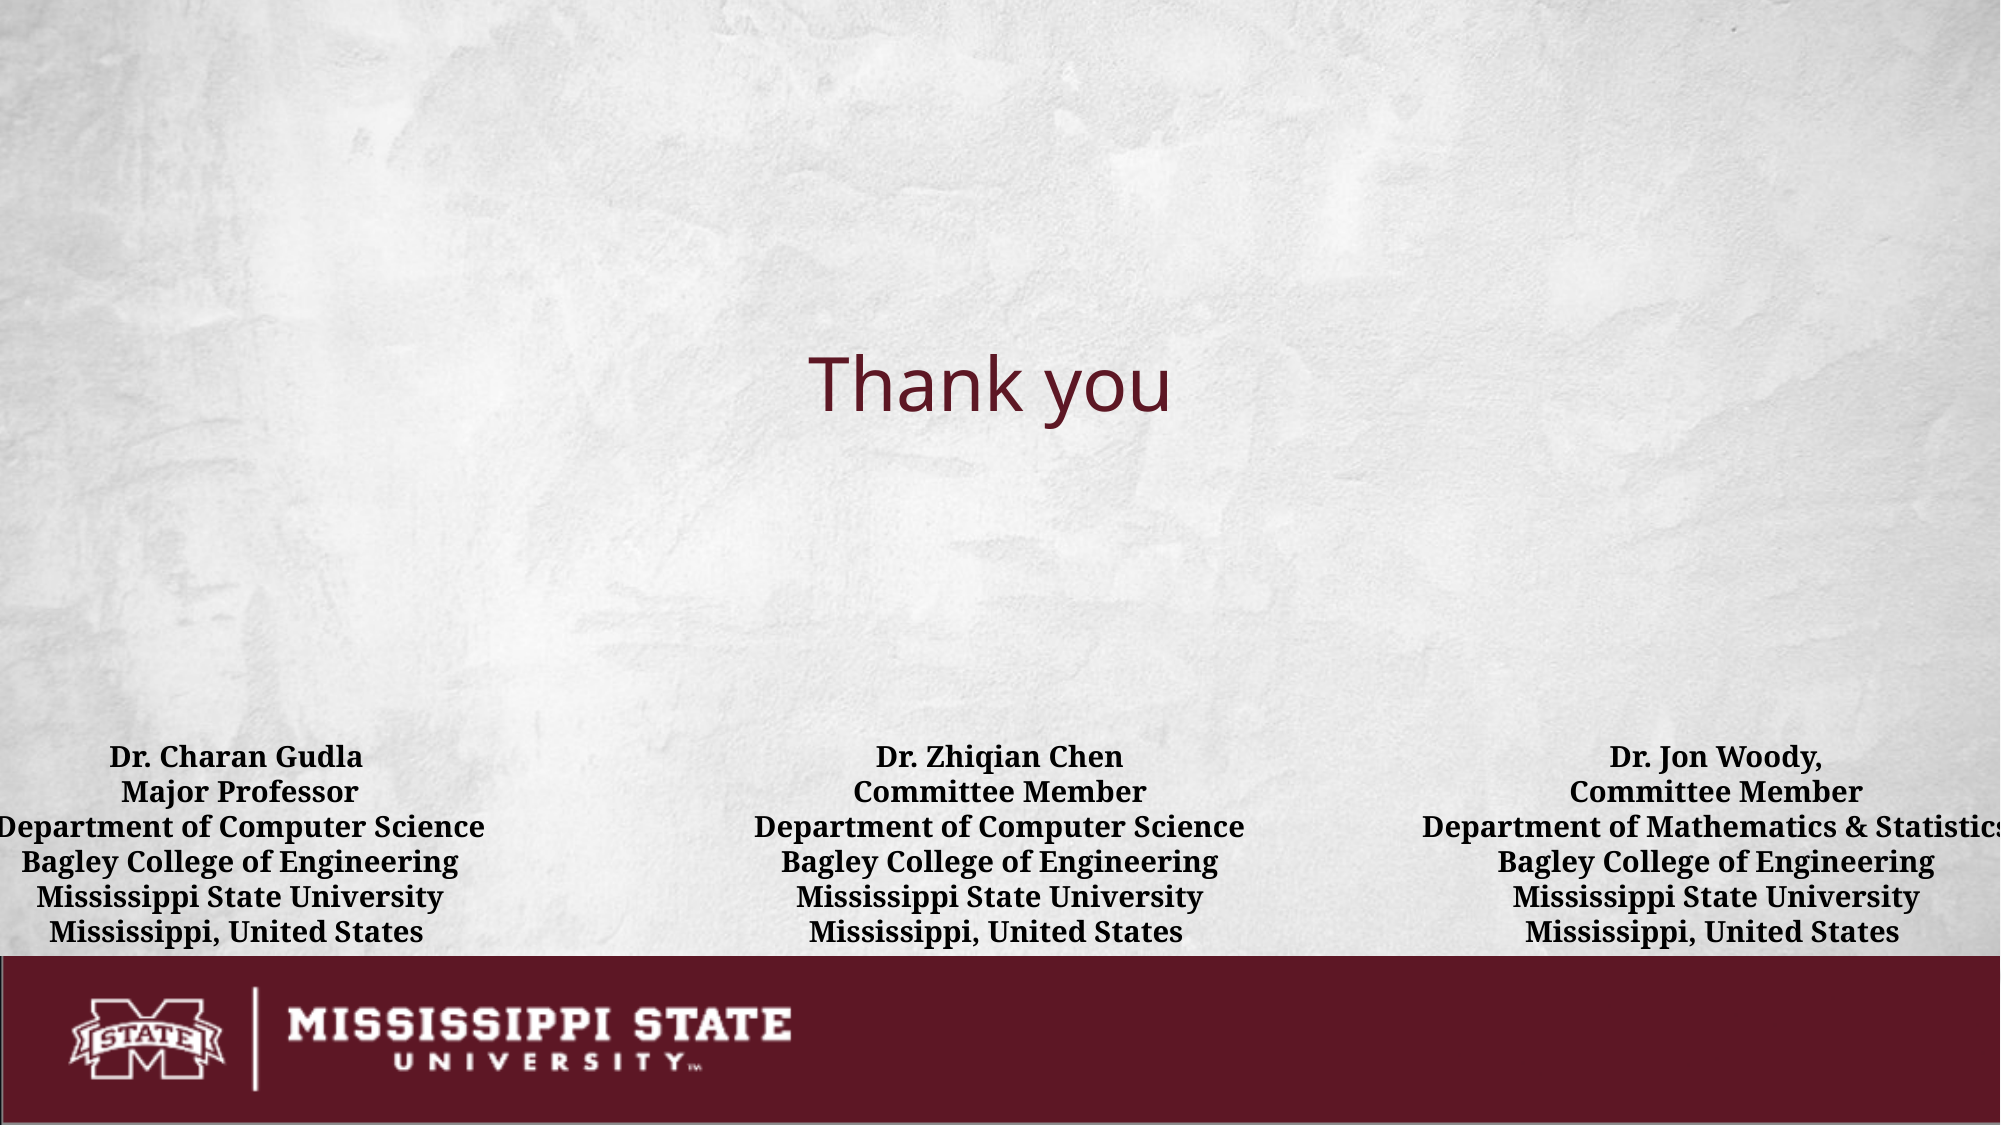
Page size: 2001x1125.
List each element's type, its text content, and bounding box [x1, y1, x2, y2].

picture [0, 956, 2000, 1125]
text_box Dr. Jon Woody, Committee Member Department of Mathematics & Statistics Bagley College of Engineering Mississippi State University Mississippi, United States [1407, 731, 2000, 956]
text_box Thank you [534, 327, 1449, 436]
text_box Dr. Charan Gudla Major Professor Department of Computer Science Bagley College of Engineering Mississippi State University Mississippi, United States [0, 731, 501, 956]
text_box Dr. Zhiqian Chen Committee Member Department of Computer Science Bagley College of Engineering Mississippi State University Mississippi, United States [739, 731, 1261, 955]
